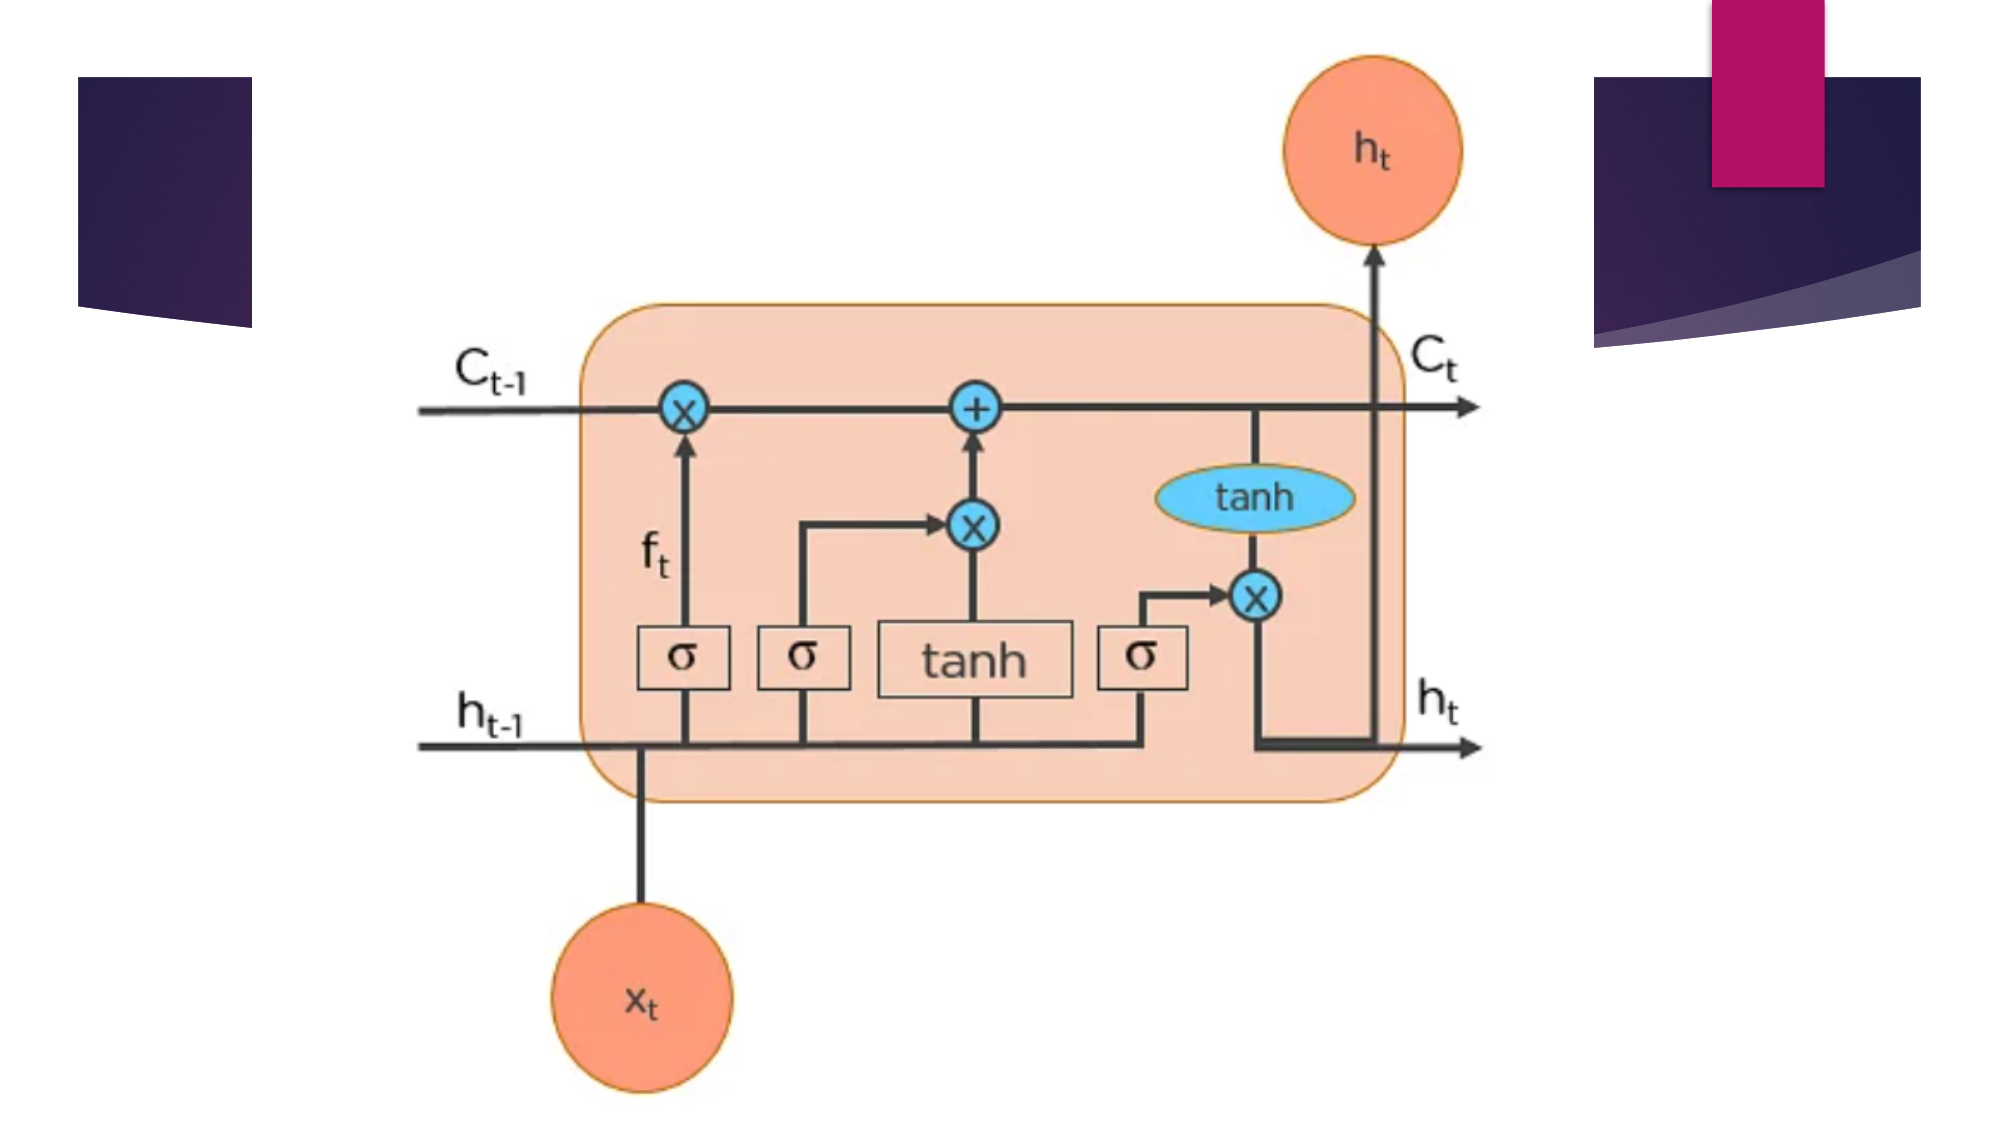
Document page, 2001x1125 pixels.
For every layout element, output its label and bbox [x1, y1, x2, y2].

list [251, 4, 1595, 1125]
